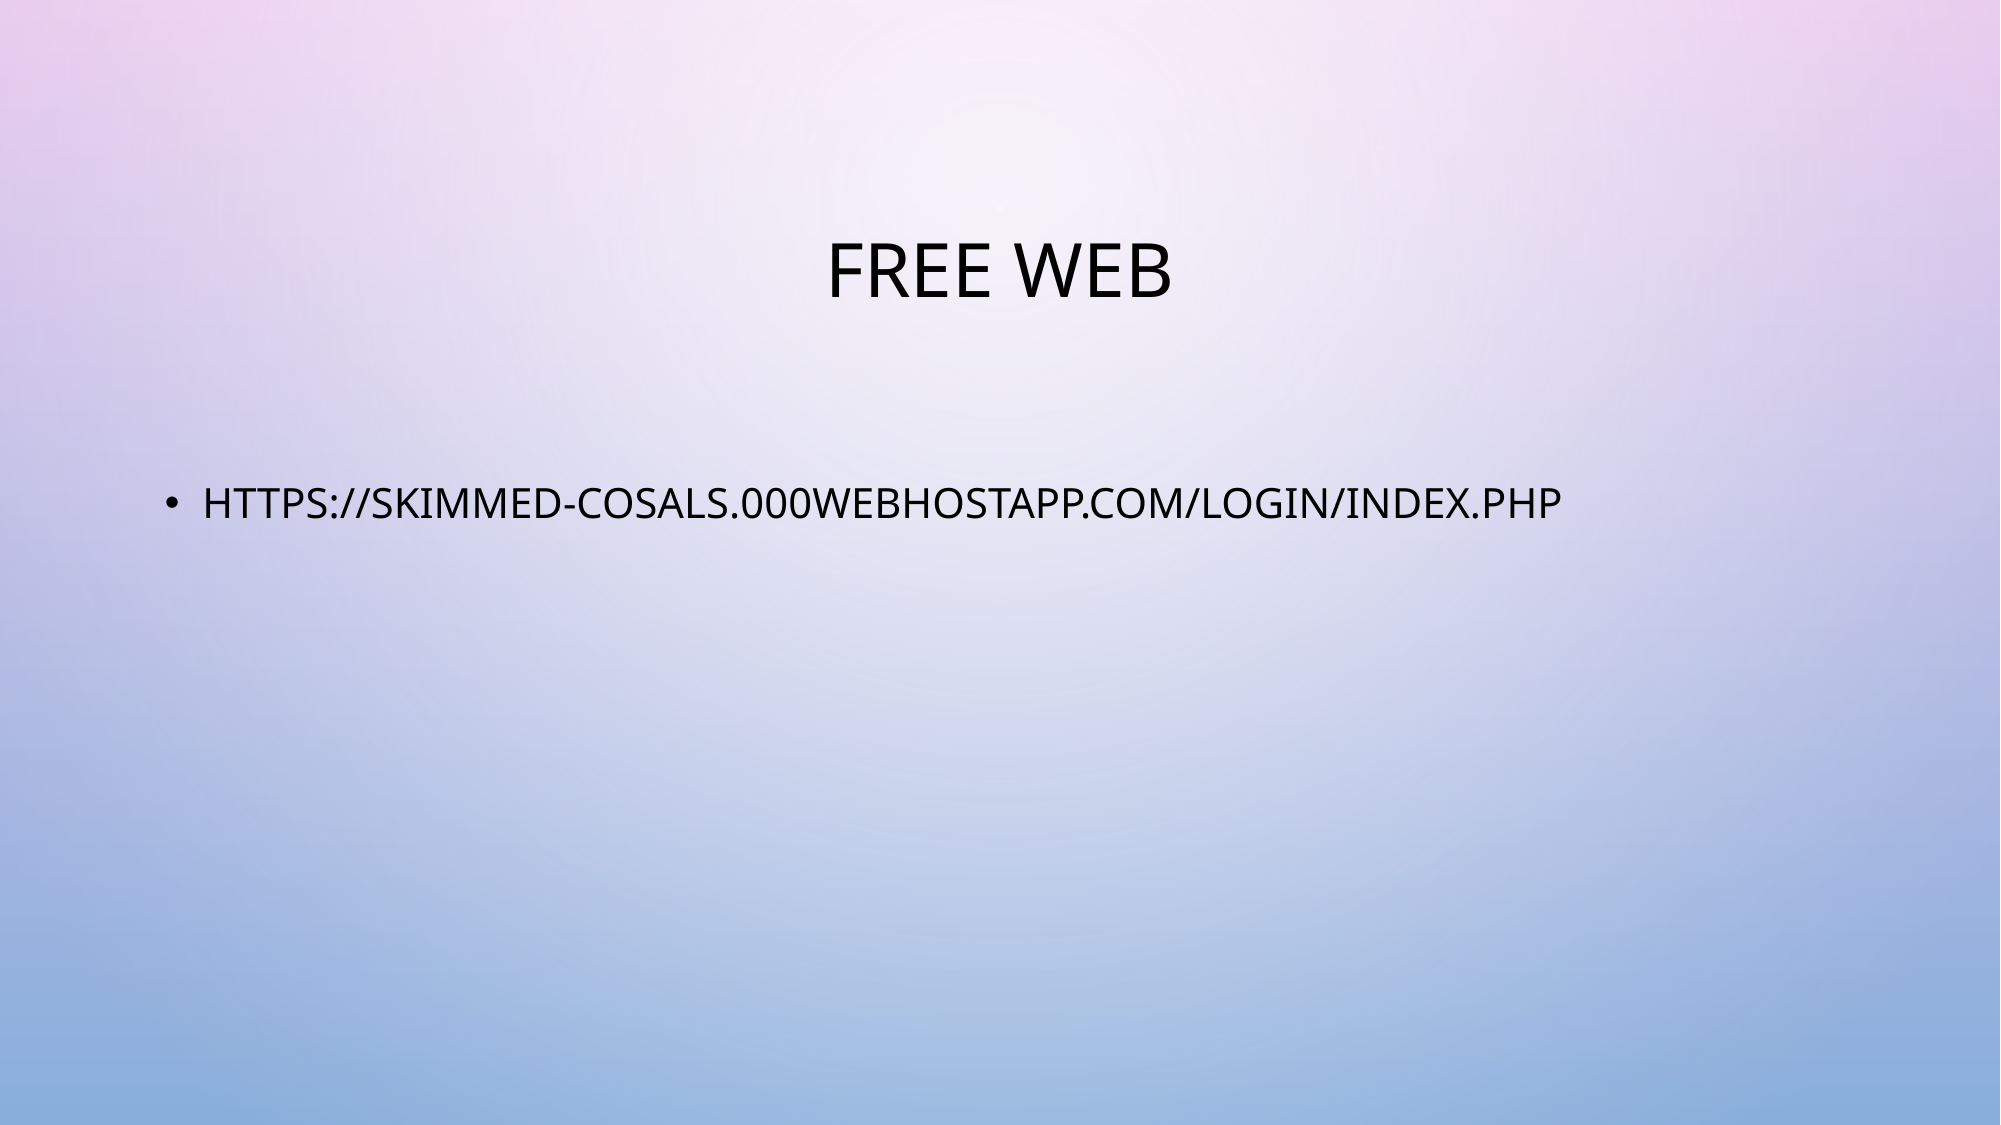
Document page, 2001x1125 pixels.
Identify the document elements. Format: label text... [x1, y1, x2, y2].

list https://skimmed-cosals.000webhostapp.com/LOGIN/index.php [149, 388, 1851, 950]
title fungtion admin [0, 0, 2000, 615]
title Free web [149, 101, 1851, 364]
